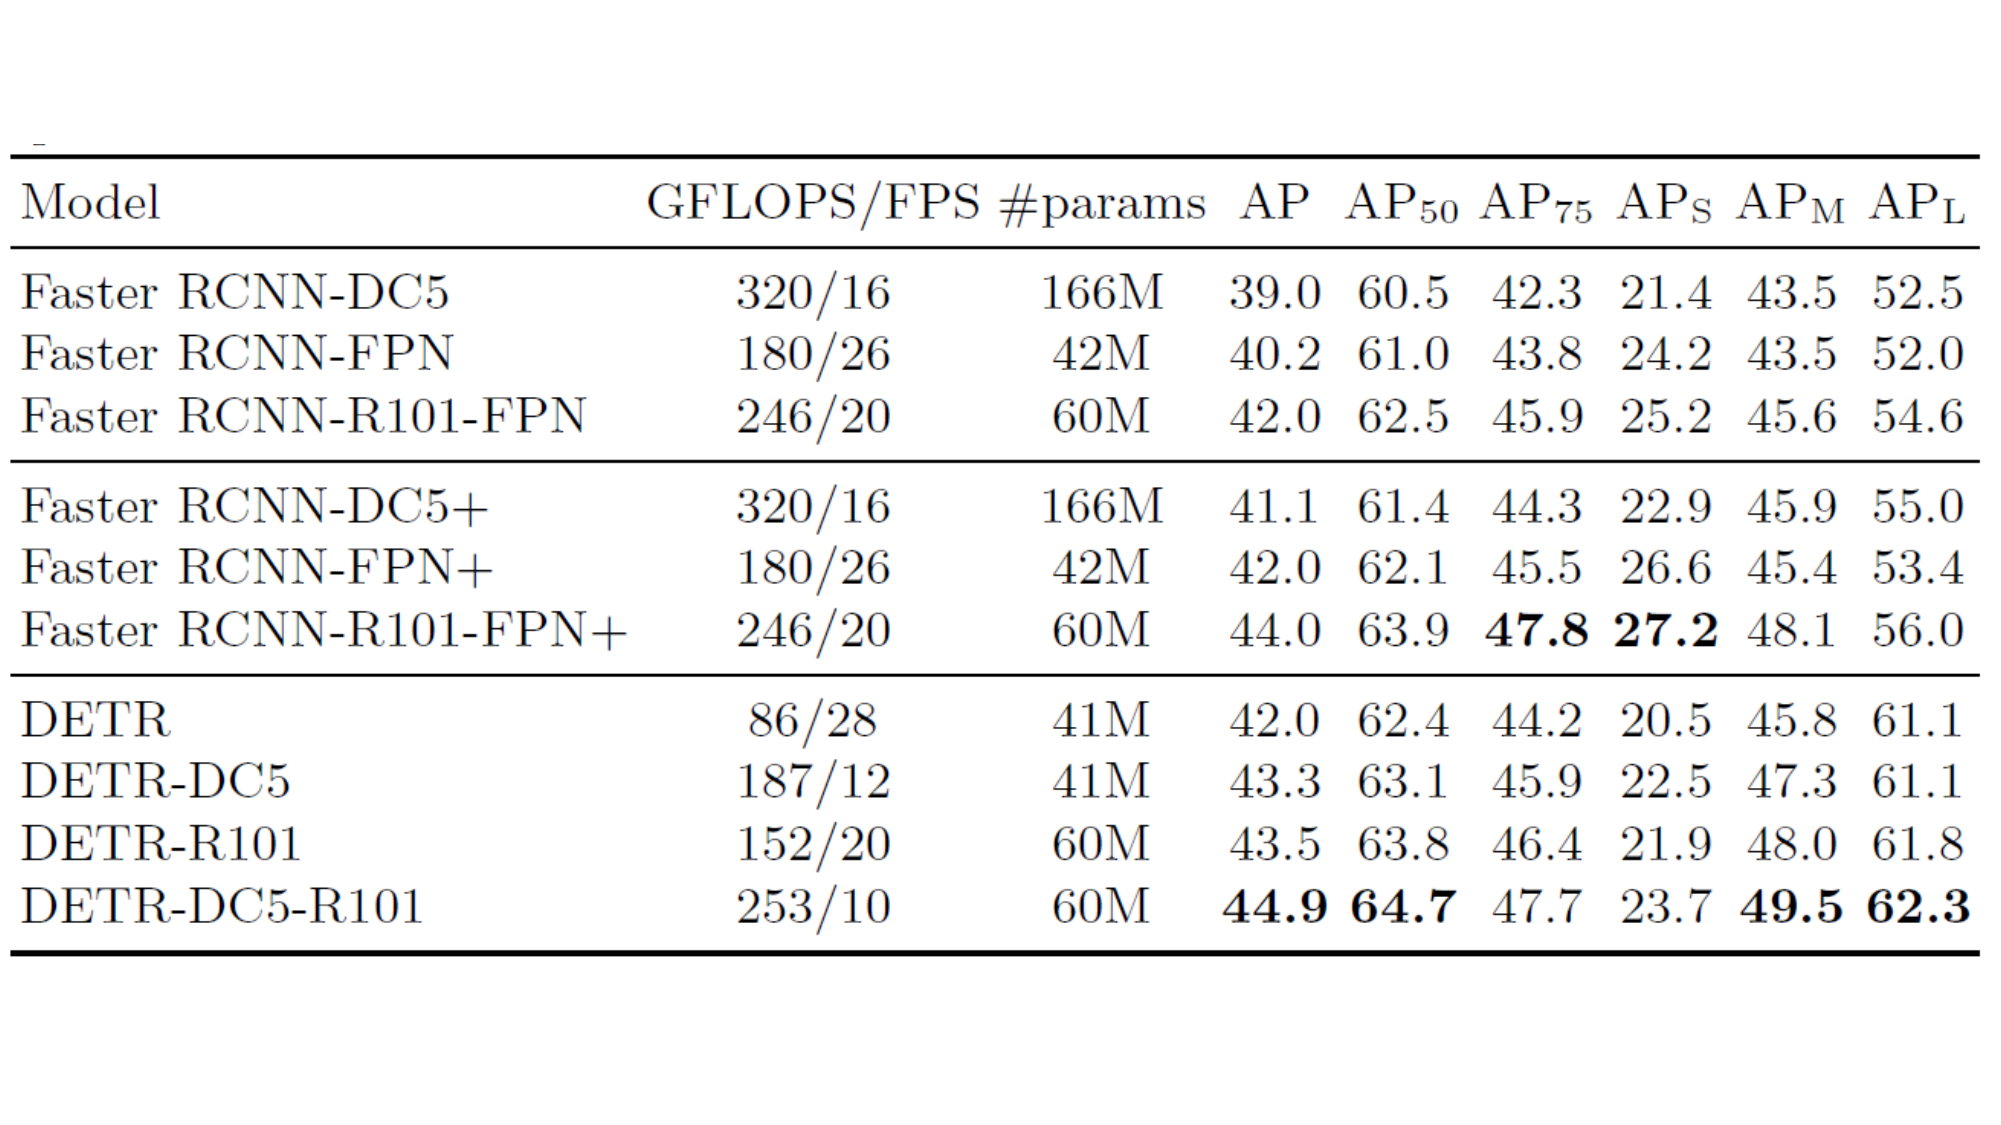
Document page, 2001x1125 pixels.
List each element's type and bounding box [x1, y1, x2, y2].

picture [0, 144, 2000, 981]
